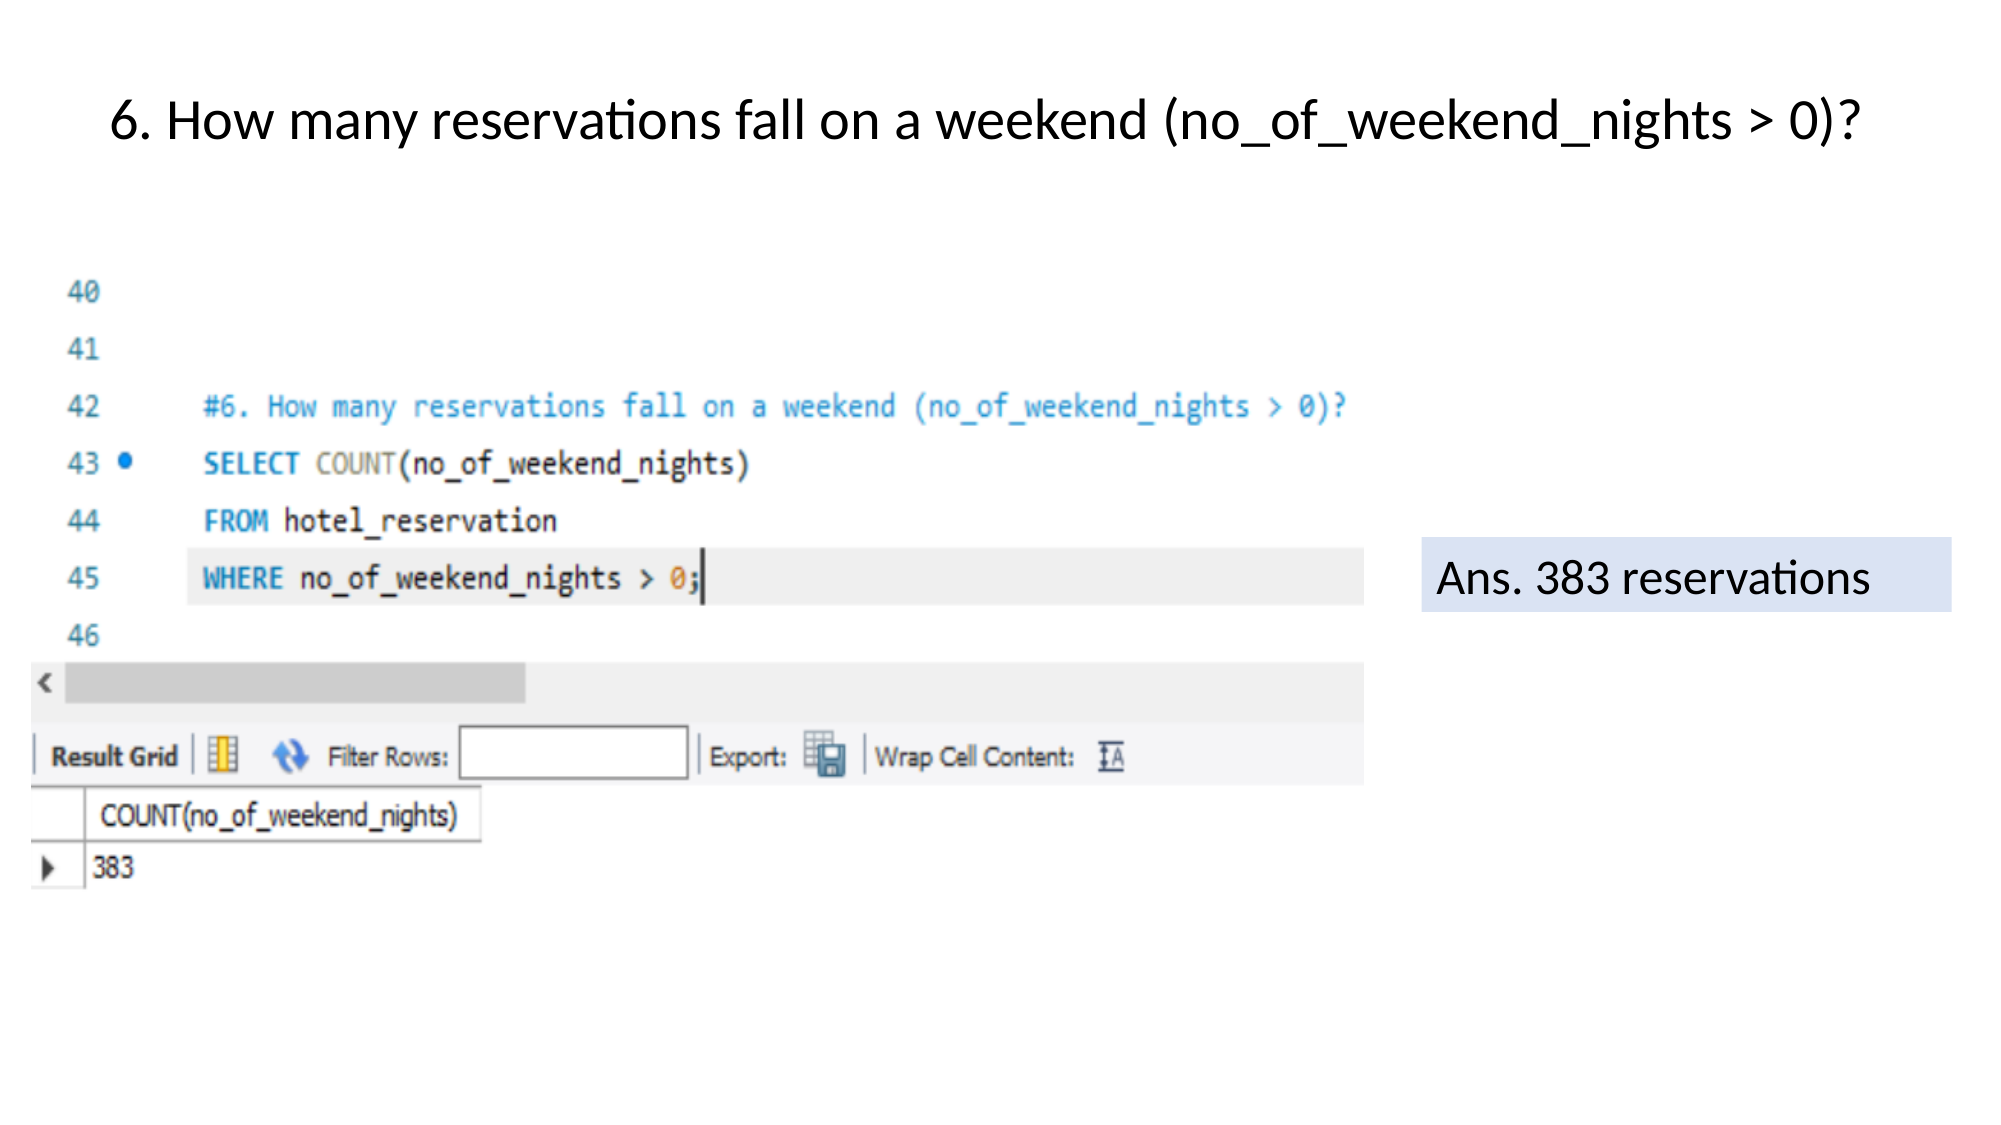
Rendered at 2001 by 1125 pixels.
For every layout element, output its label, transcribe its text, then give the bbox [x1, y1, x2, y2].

picture [31, 266, 1364, 1026]
text_box Ans. 383 reservations [1421, 537, 1952, 612]
list 6. How many reservations fall on a weekend (no_of_weekend_nights > 0)? [94, 81, 1909, 1043]
